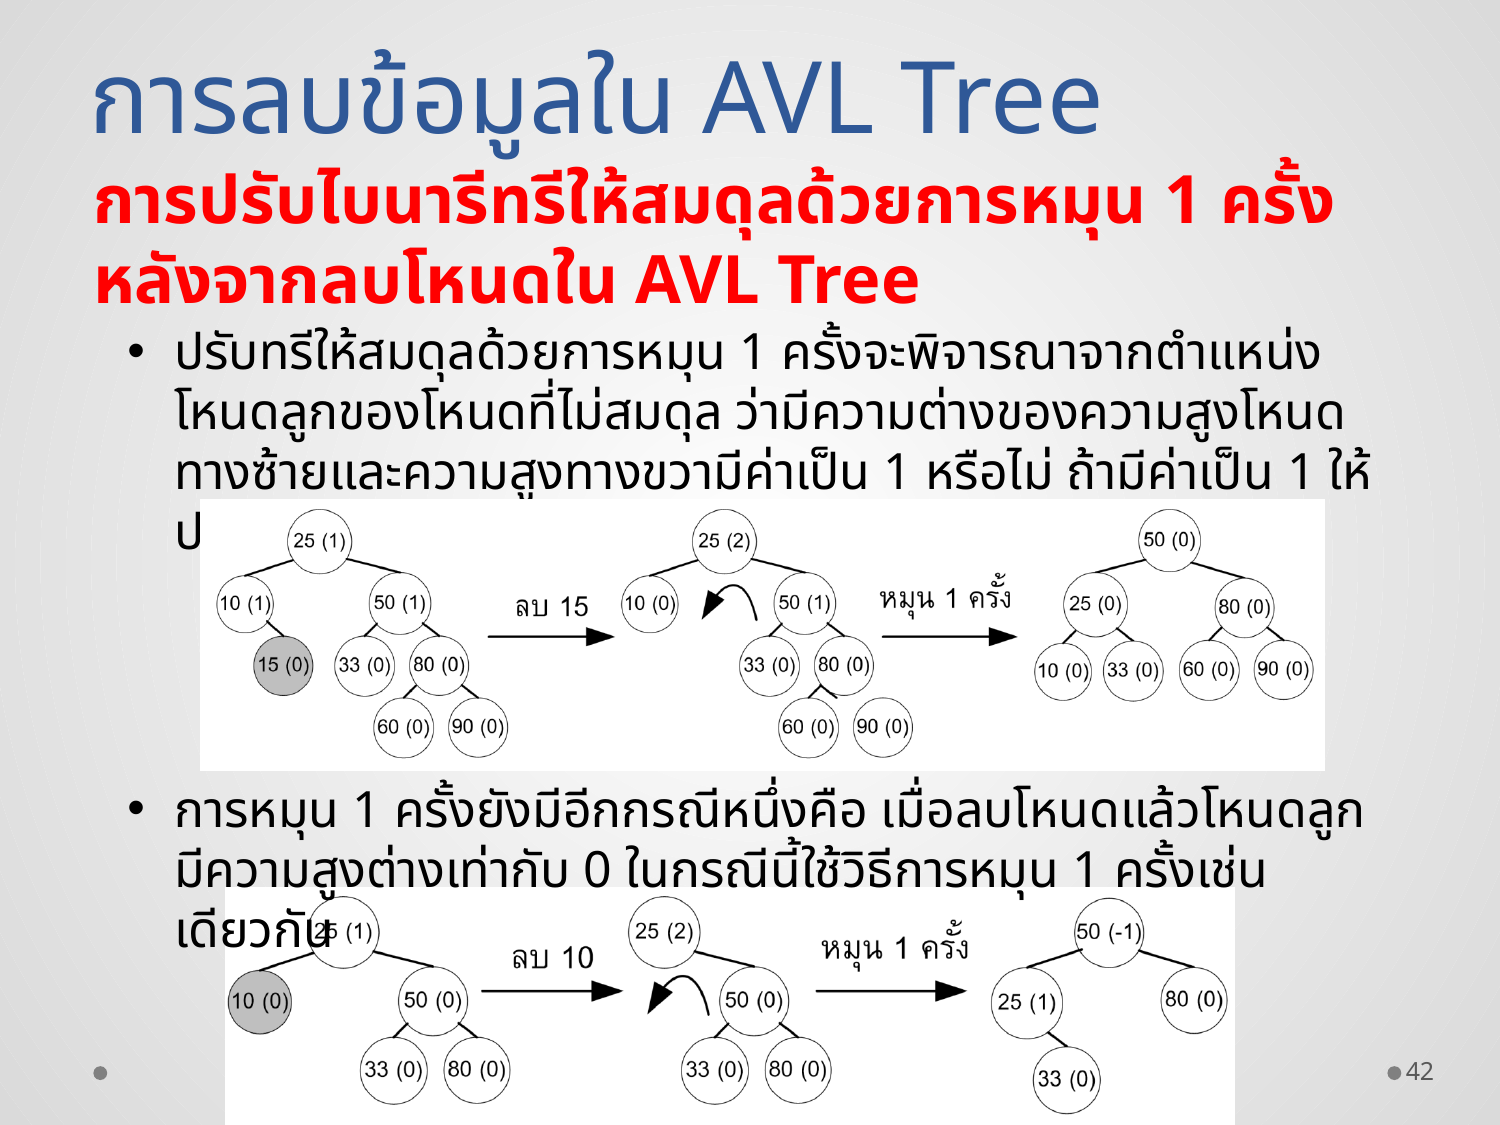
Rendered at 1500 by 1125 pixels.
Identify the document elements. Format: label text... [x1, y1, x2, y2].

text_box ปรับทรีให้สมดุลด้วยการหมุน 1 ครั้งจะพิจารณาจากตำแหน่งโหนดลูกของโหนดที่ไม่สมดุล ว่ามีความต่างของความสูงโหนดทางซ้ายและความสูงทางขวามีค่าเป็น 1 หรือไม่ ถ้ามีค่าเป็น 1 ให้ปรับทรีด้วยการหมุน 1 ครั้ง [112, 312, 1388, 568]
text_box การลบข้อมูลใน AVL Tree [74, 24, 1425, 175]
text_box การหมุน 1 ครั้งยังมีอีกกรณีหนึ่งคือ เมื่อลบโหนดแล้วโหนดลูกมีความสูงต่างเท่ากับ 0 ในกรณีนี้ใช้วิธีการหมุน 1 ครั้งเช่นเดียวกัน [112, 770, 1388, 965]
text_box การปรับไบนารีทรีให้สมดุลด้วยการหมุน 1 ครั้ง หลังจากลบโหนดใน AVL Tree [78, 149, 1425, 325]
picture [224, 887, 1236, 1125]
picture [199, 499, 1326, 771]
slide_number 42 [1401, 1042, 1494, 1103]
